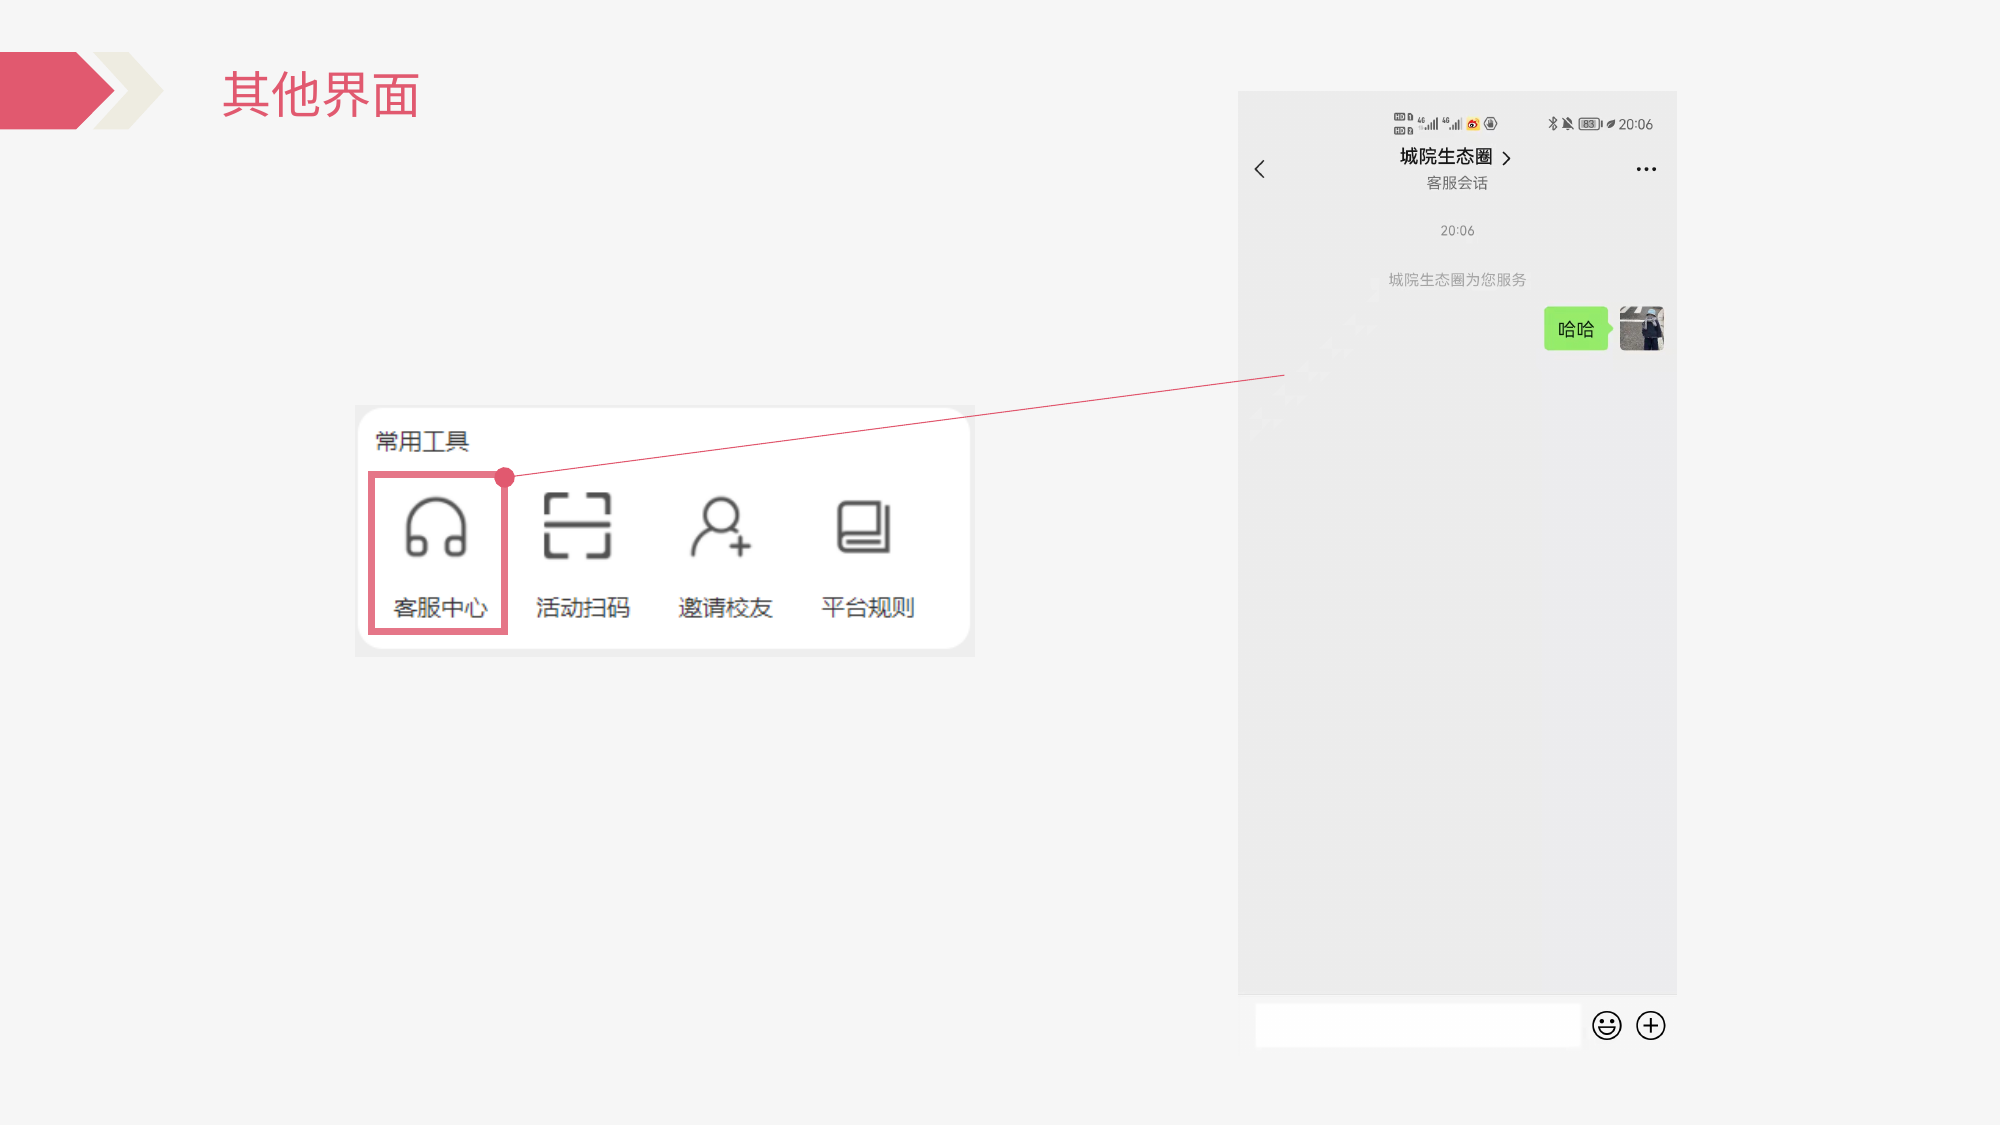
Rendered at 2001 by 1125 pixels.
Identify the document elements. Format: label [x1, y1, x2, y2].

picture [1238, 91, 1677, 1056]
picture [355, 405, 975, 657]
text_box [195, 44, 1310, 132]
text_box [504, 375, 1285, 478]
